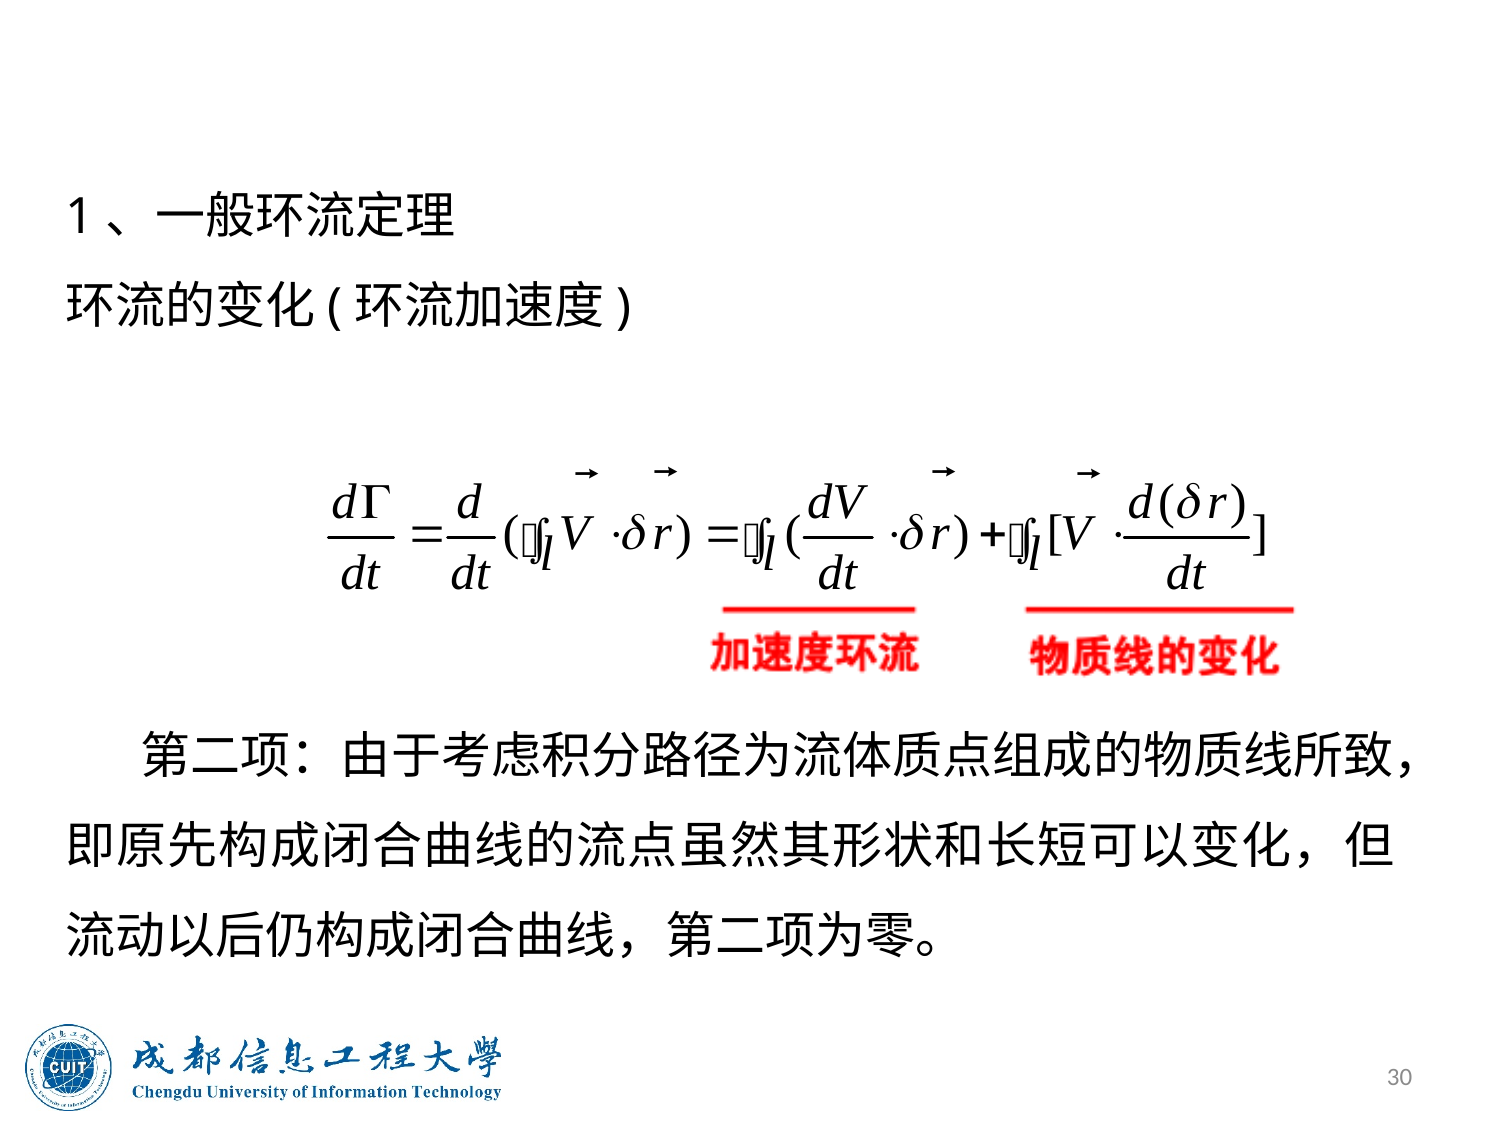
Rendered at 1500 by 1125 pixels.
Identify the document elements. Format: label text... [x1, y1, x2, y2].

slide_number 30 [1277, 1045, 1428, 1106]
picture [690, 597, 1311, 693]
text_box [319, 458, 1276, 601]
text_box 1、一般环流定理 环流的变化(环流加速度) 第二项：由于考虑积分路径为流体质点组成的物质线所致，即原先构成闭合曲线的流点虽然其形状和长短可以变化，但流动以后仍构成闭合曲线，第二项为零。 [50, 146, 1409, 971]
picture [25, 1024, 501, 1111]
